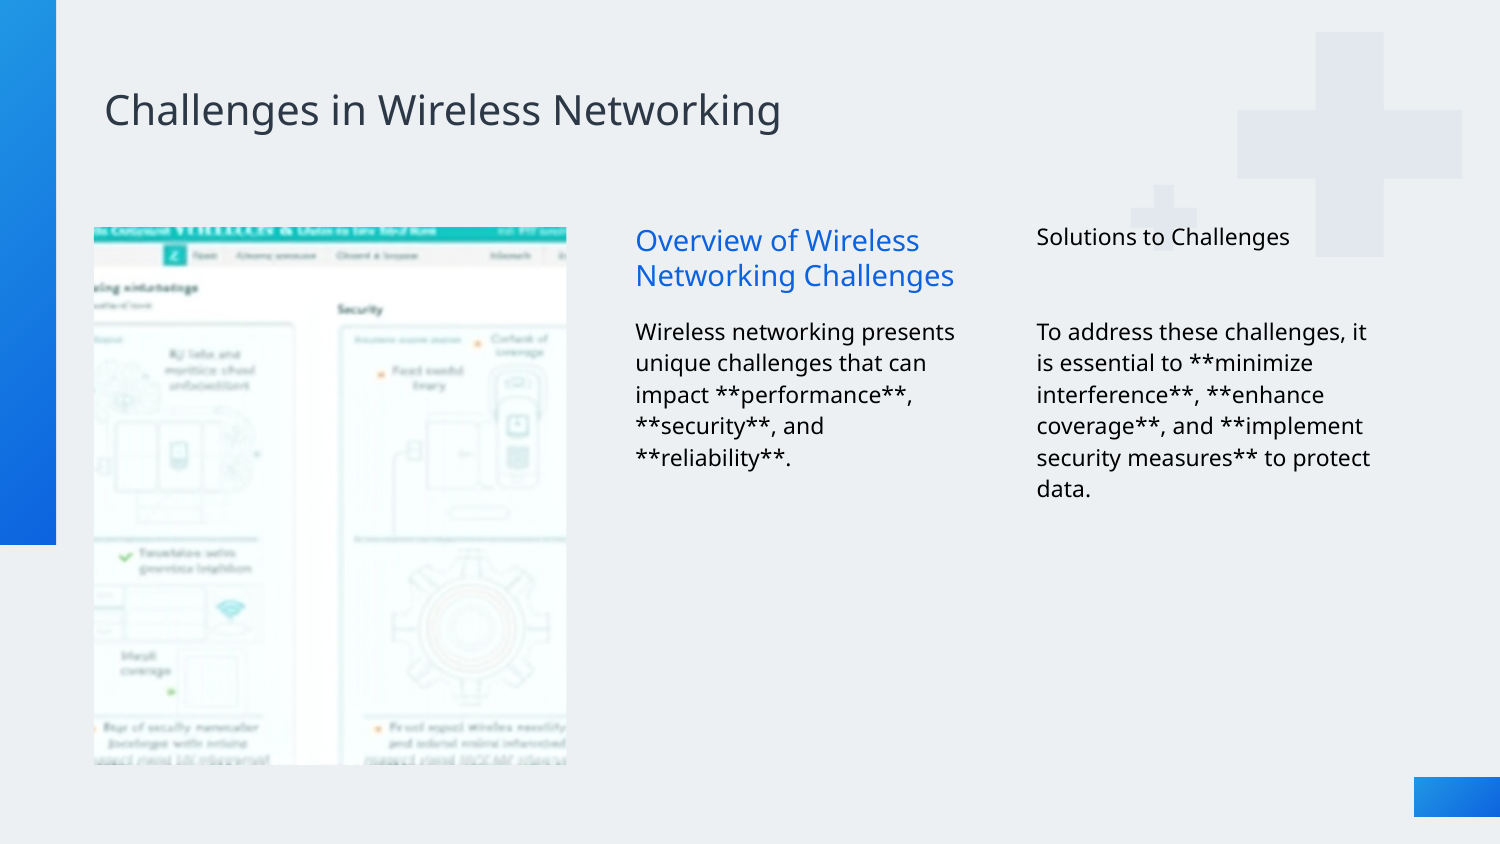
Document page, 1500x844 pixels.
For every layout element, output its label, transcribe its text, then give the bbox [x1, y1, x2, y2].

list To address these challenges, it is essential to **minimize interference**, **enhance coverage**, and **implement security measures** to protect data. [1025, 302, 1390, 756]
list Wireless networking presents unique challenges that can impact **performance**, **security**, and **reliability**. [624, 302, 988, 756]
subtitle Overview of Wireless Networking Challenges [624, 211, 988, 265]
picture [93, 226, 567, 766]
title Challenges in Wireless Networking [92, 72, 1408, 167]
subtitle Solutions to Challenges [1025, 211, 1390, 268]
